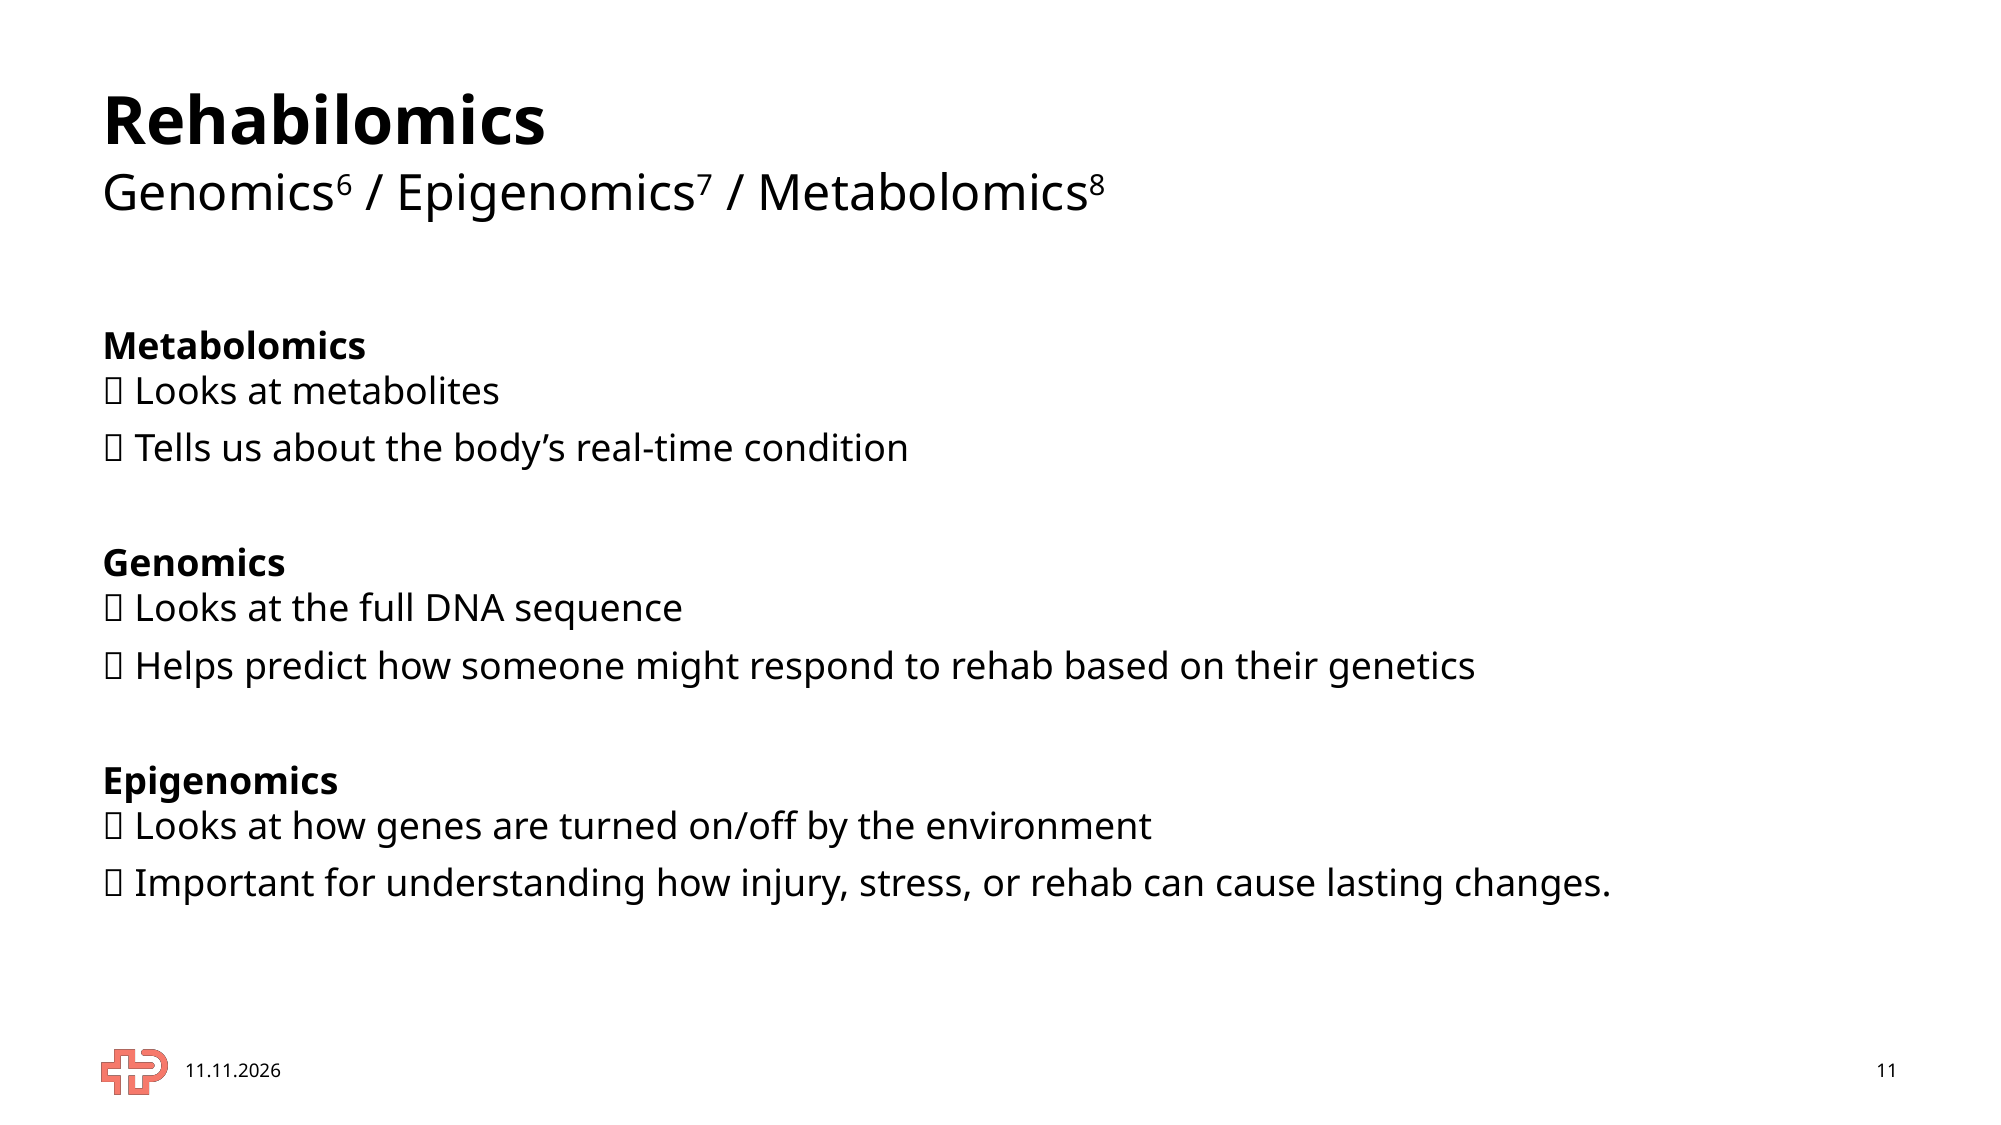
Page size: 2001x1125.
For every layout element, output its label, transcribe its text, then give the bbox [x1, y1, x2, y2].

list Genomics6 / Epigenomics7 / Metabolomics8 [102, 160, 1898, 244]
slide_number 11 [1815, 1056, 1898, 1087]
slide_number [184, 1056, 622, 1087]
list Metabolomics 🍎 Looks at metabolites 💡 Tells us about the body’s real-time condition Genomics 🧬 Looks at the full DNA sequence 💡 Helps predict how someone might respond to rehab based on their genetics Epigenomics 🔐 Looks at how genes are turned on/off by the environment 💡 Important for understanding how injury, stress, or rehab can cause lasting changes. [102, 321, 1898, 988]
title Rehabilomics [102, 78, 1898, 160]
picture [90, 1038, 175, 1106]
